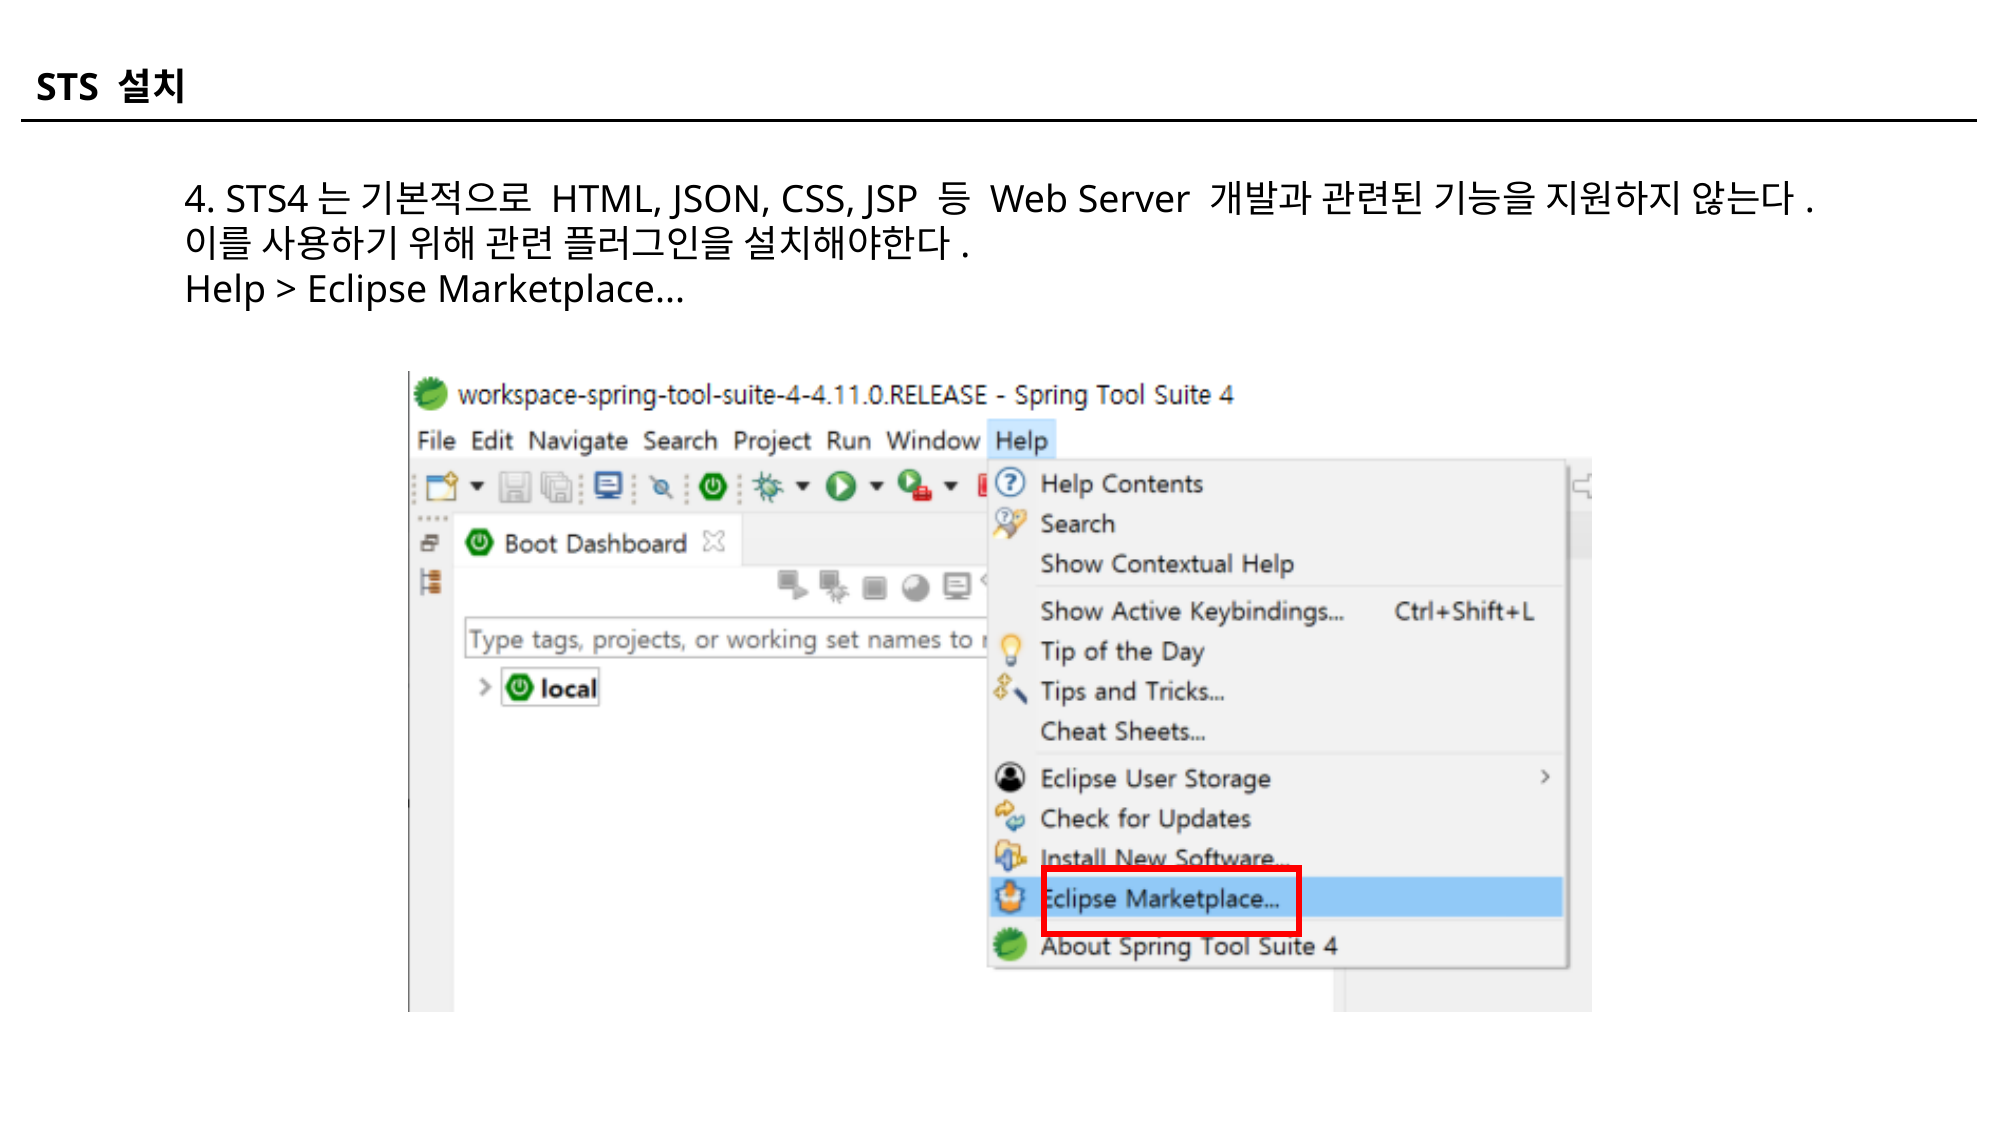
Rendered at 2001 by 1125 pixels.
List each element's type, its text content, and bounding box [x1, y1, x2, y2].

text_box 4. STS4는 기본적으로 HTML, JSON, CSS, JSP 등 Web Server 개발과 관련된 기능을 지원하지 않는다. 이를 사용하기 위해 관련 플러그인을 설치해야한다. Help > Eclipse Marketplace... [169, 167, 1830, 318]
picture [408, 371, 1592, 1012]
text_box STS 설치 [21, 55, 1978, 116]
